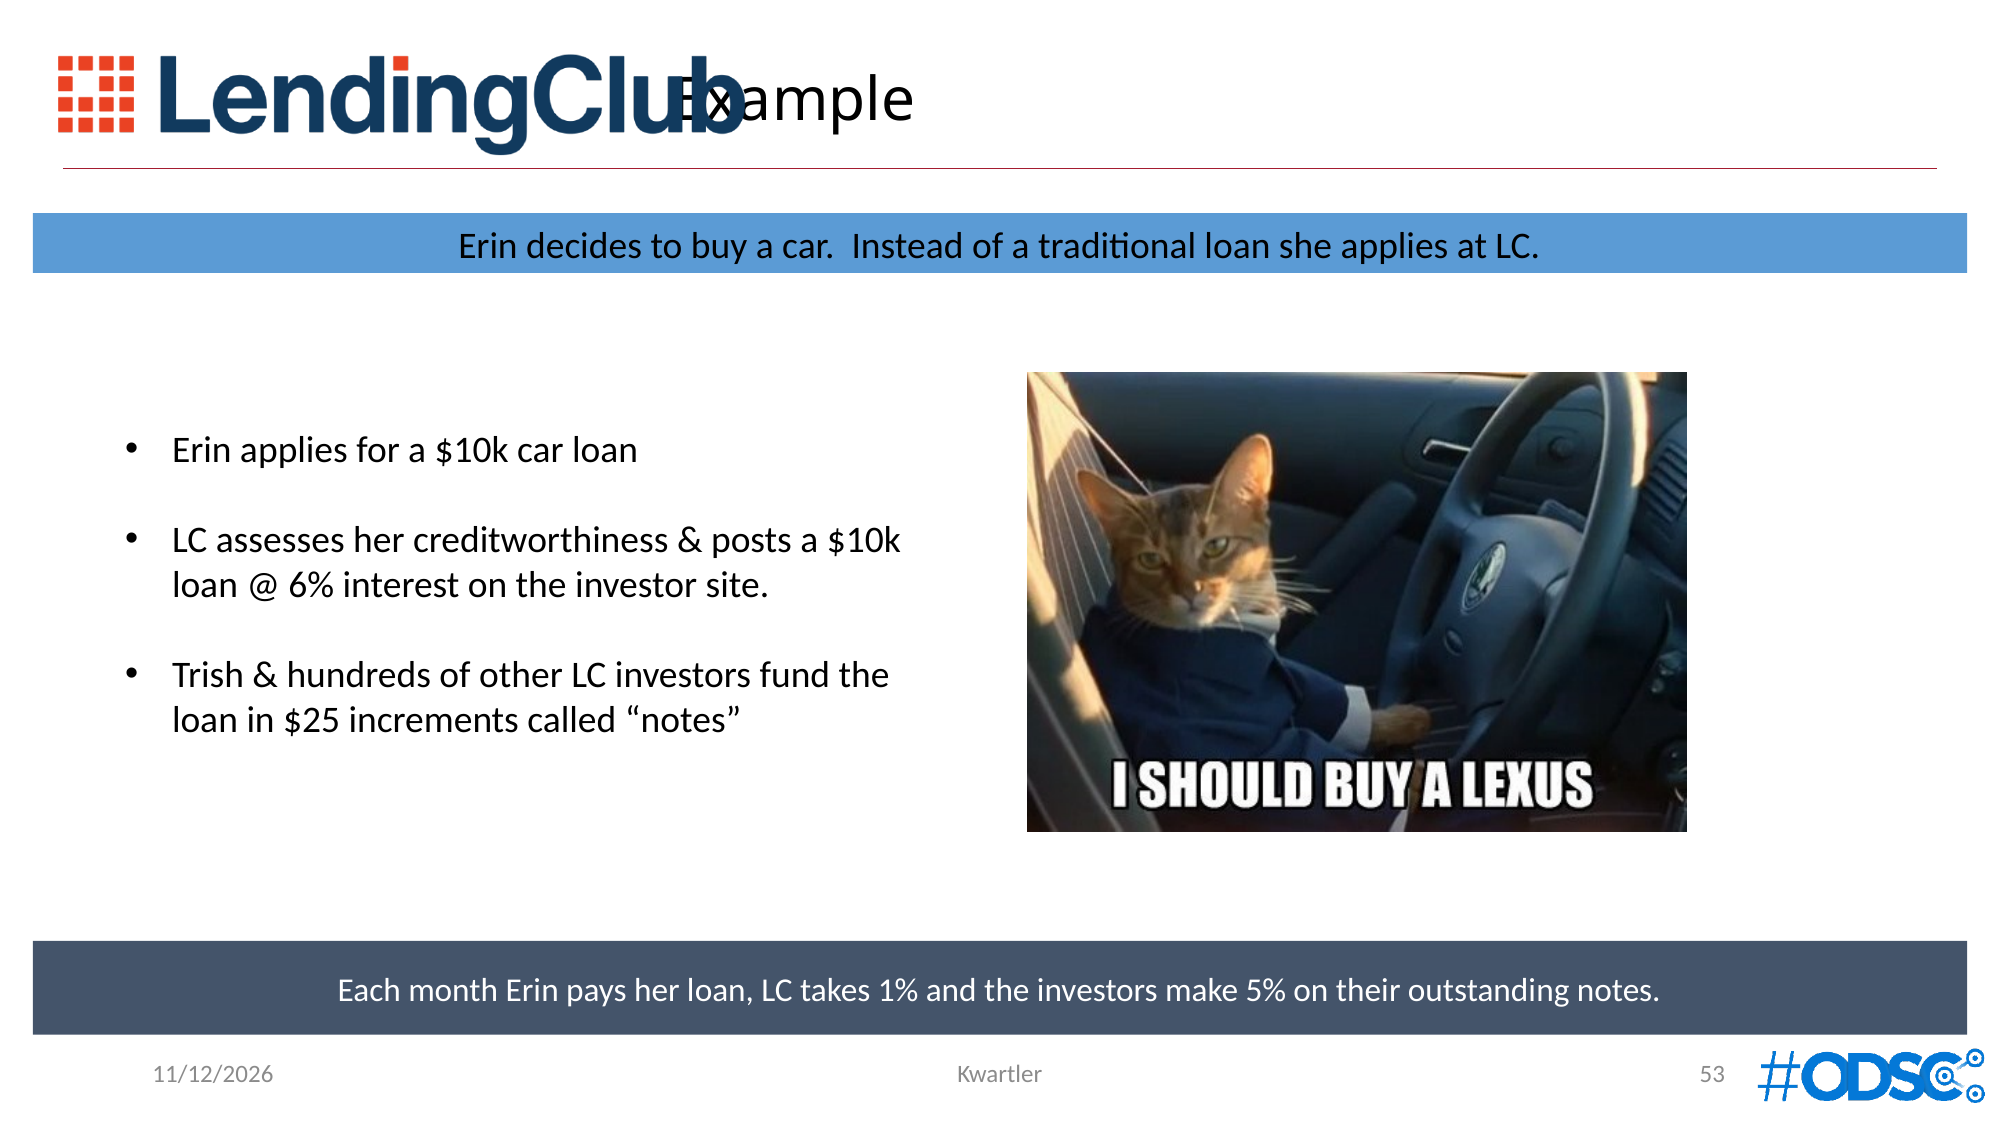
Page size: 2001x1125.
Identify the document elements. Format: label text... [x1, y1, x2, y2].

text_box Each month Erin pays her loan, LC takes 1% and the investors make 5% on their outstanding notes. [32, 940, 1968, 1036]
title Example [752, 59, 1863, 142]
text_box Erin decides to buy a car. Instead of a traditional loan she applies at LC. [32, 213, 1968, 273]
text_box 53 [1412, 1042, 1741, 1103]
picture [49, 53, 752, 162]
picture [1027, 372, 1687, 832]
text_box Erin applies for a $10k car loan LC assesses her creditworthiness & posts a $10k loan @ 6% interest on the investor site. Trish & hundreds of other LC investors fund the loan in $25 increments called “notes” [110, 417, 937, 748]
footer Kwartler [662, 1042, 1338, 1103]
picture [1740, 1038, 1994, 1116]
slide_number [137, 1042, 588, 1103]
